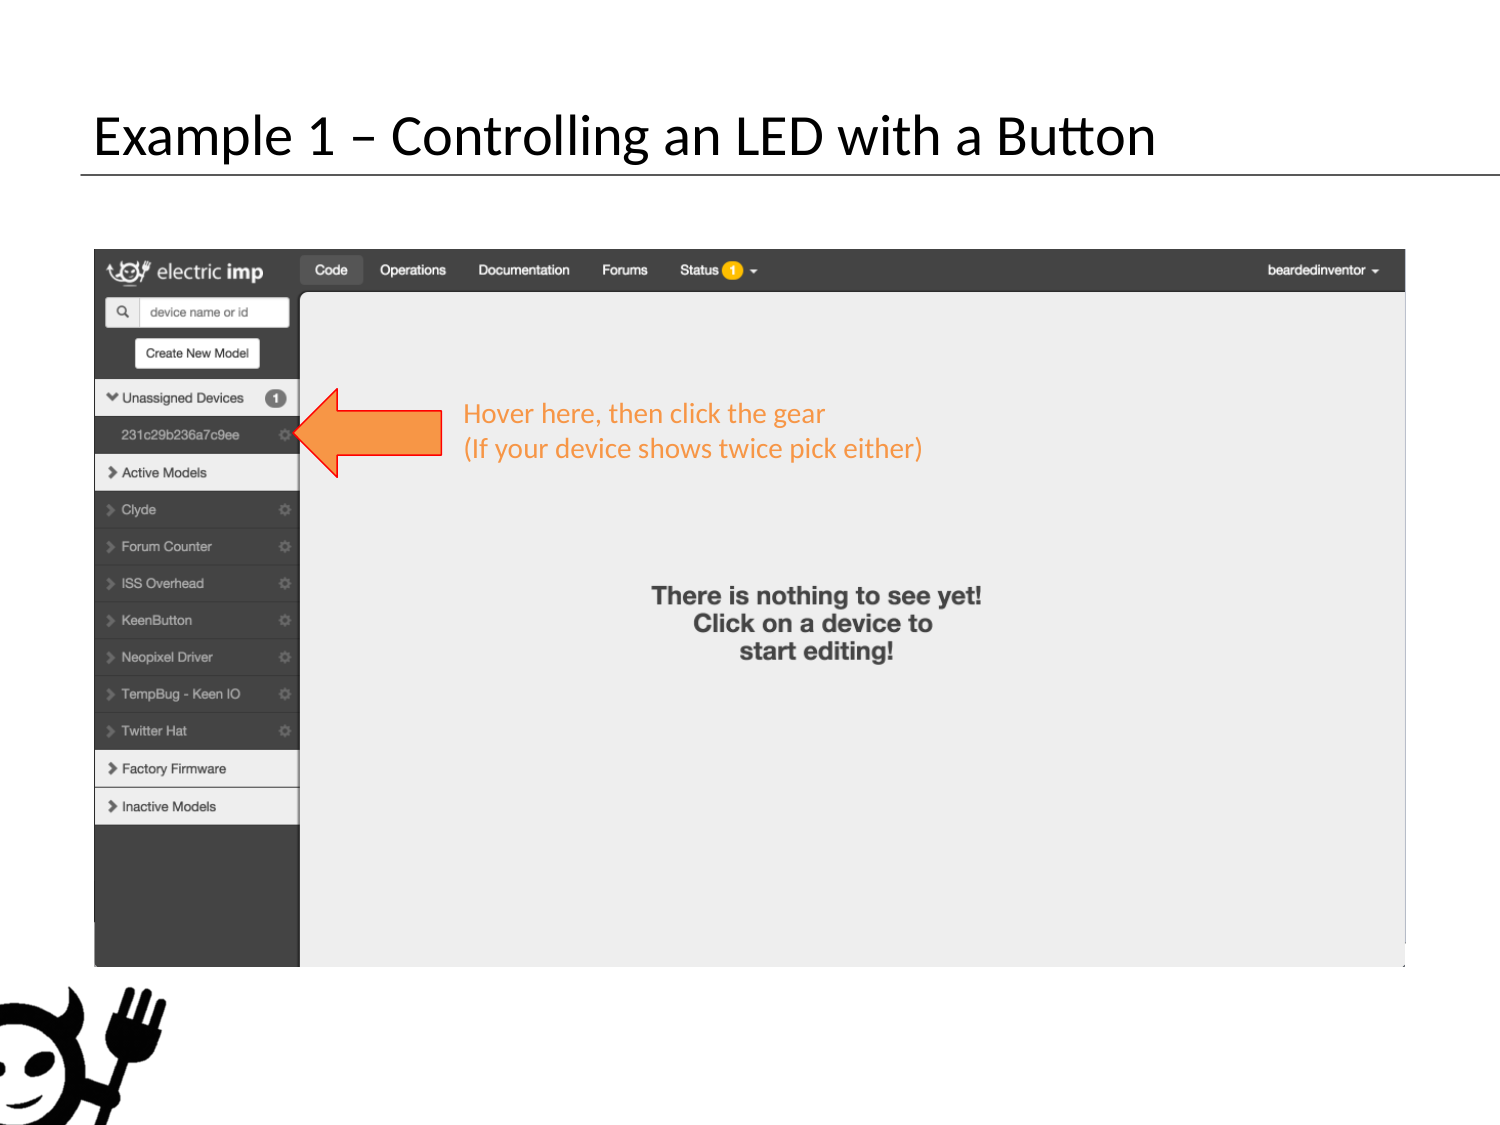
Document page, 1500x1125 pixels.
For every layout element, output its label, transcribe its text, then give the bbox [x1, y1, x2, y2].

text_box Example 1 – Controlling an LED with a Button [86, 89, 1500, 174]
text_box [94, 249, 1406, 967]
picture [0, 985, 174, 1125]
